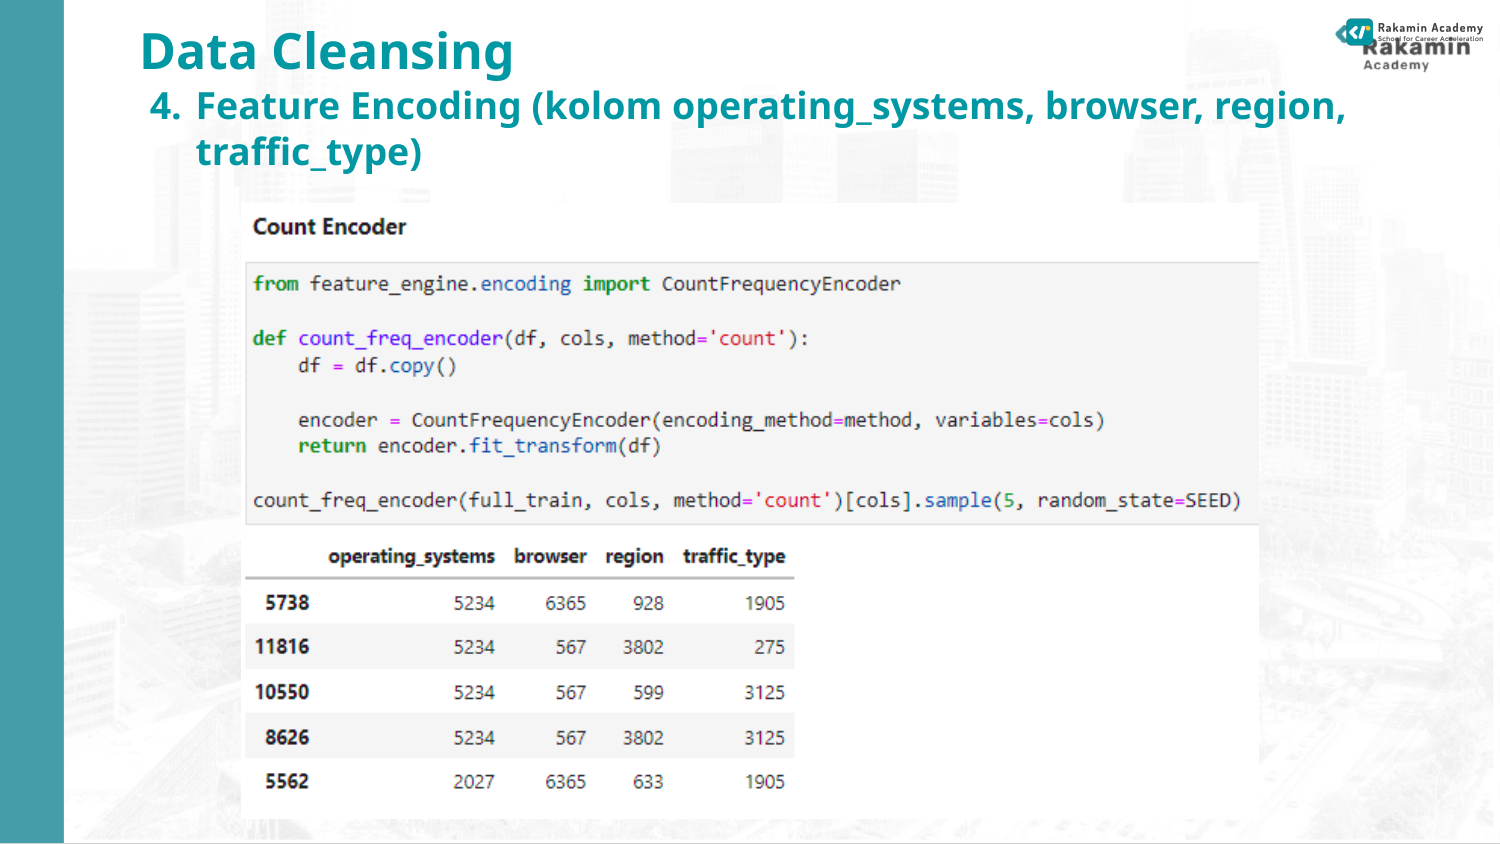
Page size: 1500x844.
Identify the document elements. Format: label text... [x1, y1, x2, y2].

text_box Data Cleansing [128, 12, 1033, 75]
picture [0, 0, 1500, 844]
text_box Feature Encoding (kolom operating_systems, browser, region, traffic_type) [128, 75, 1451, 179]
text_box [1166, 131, 1425, 809]
